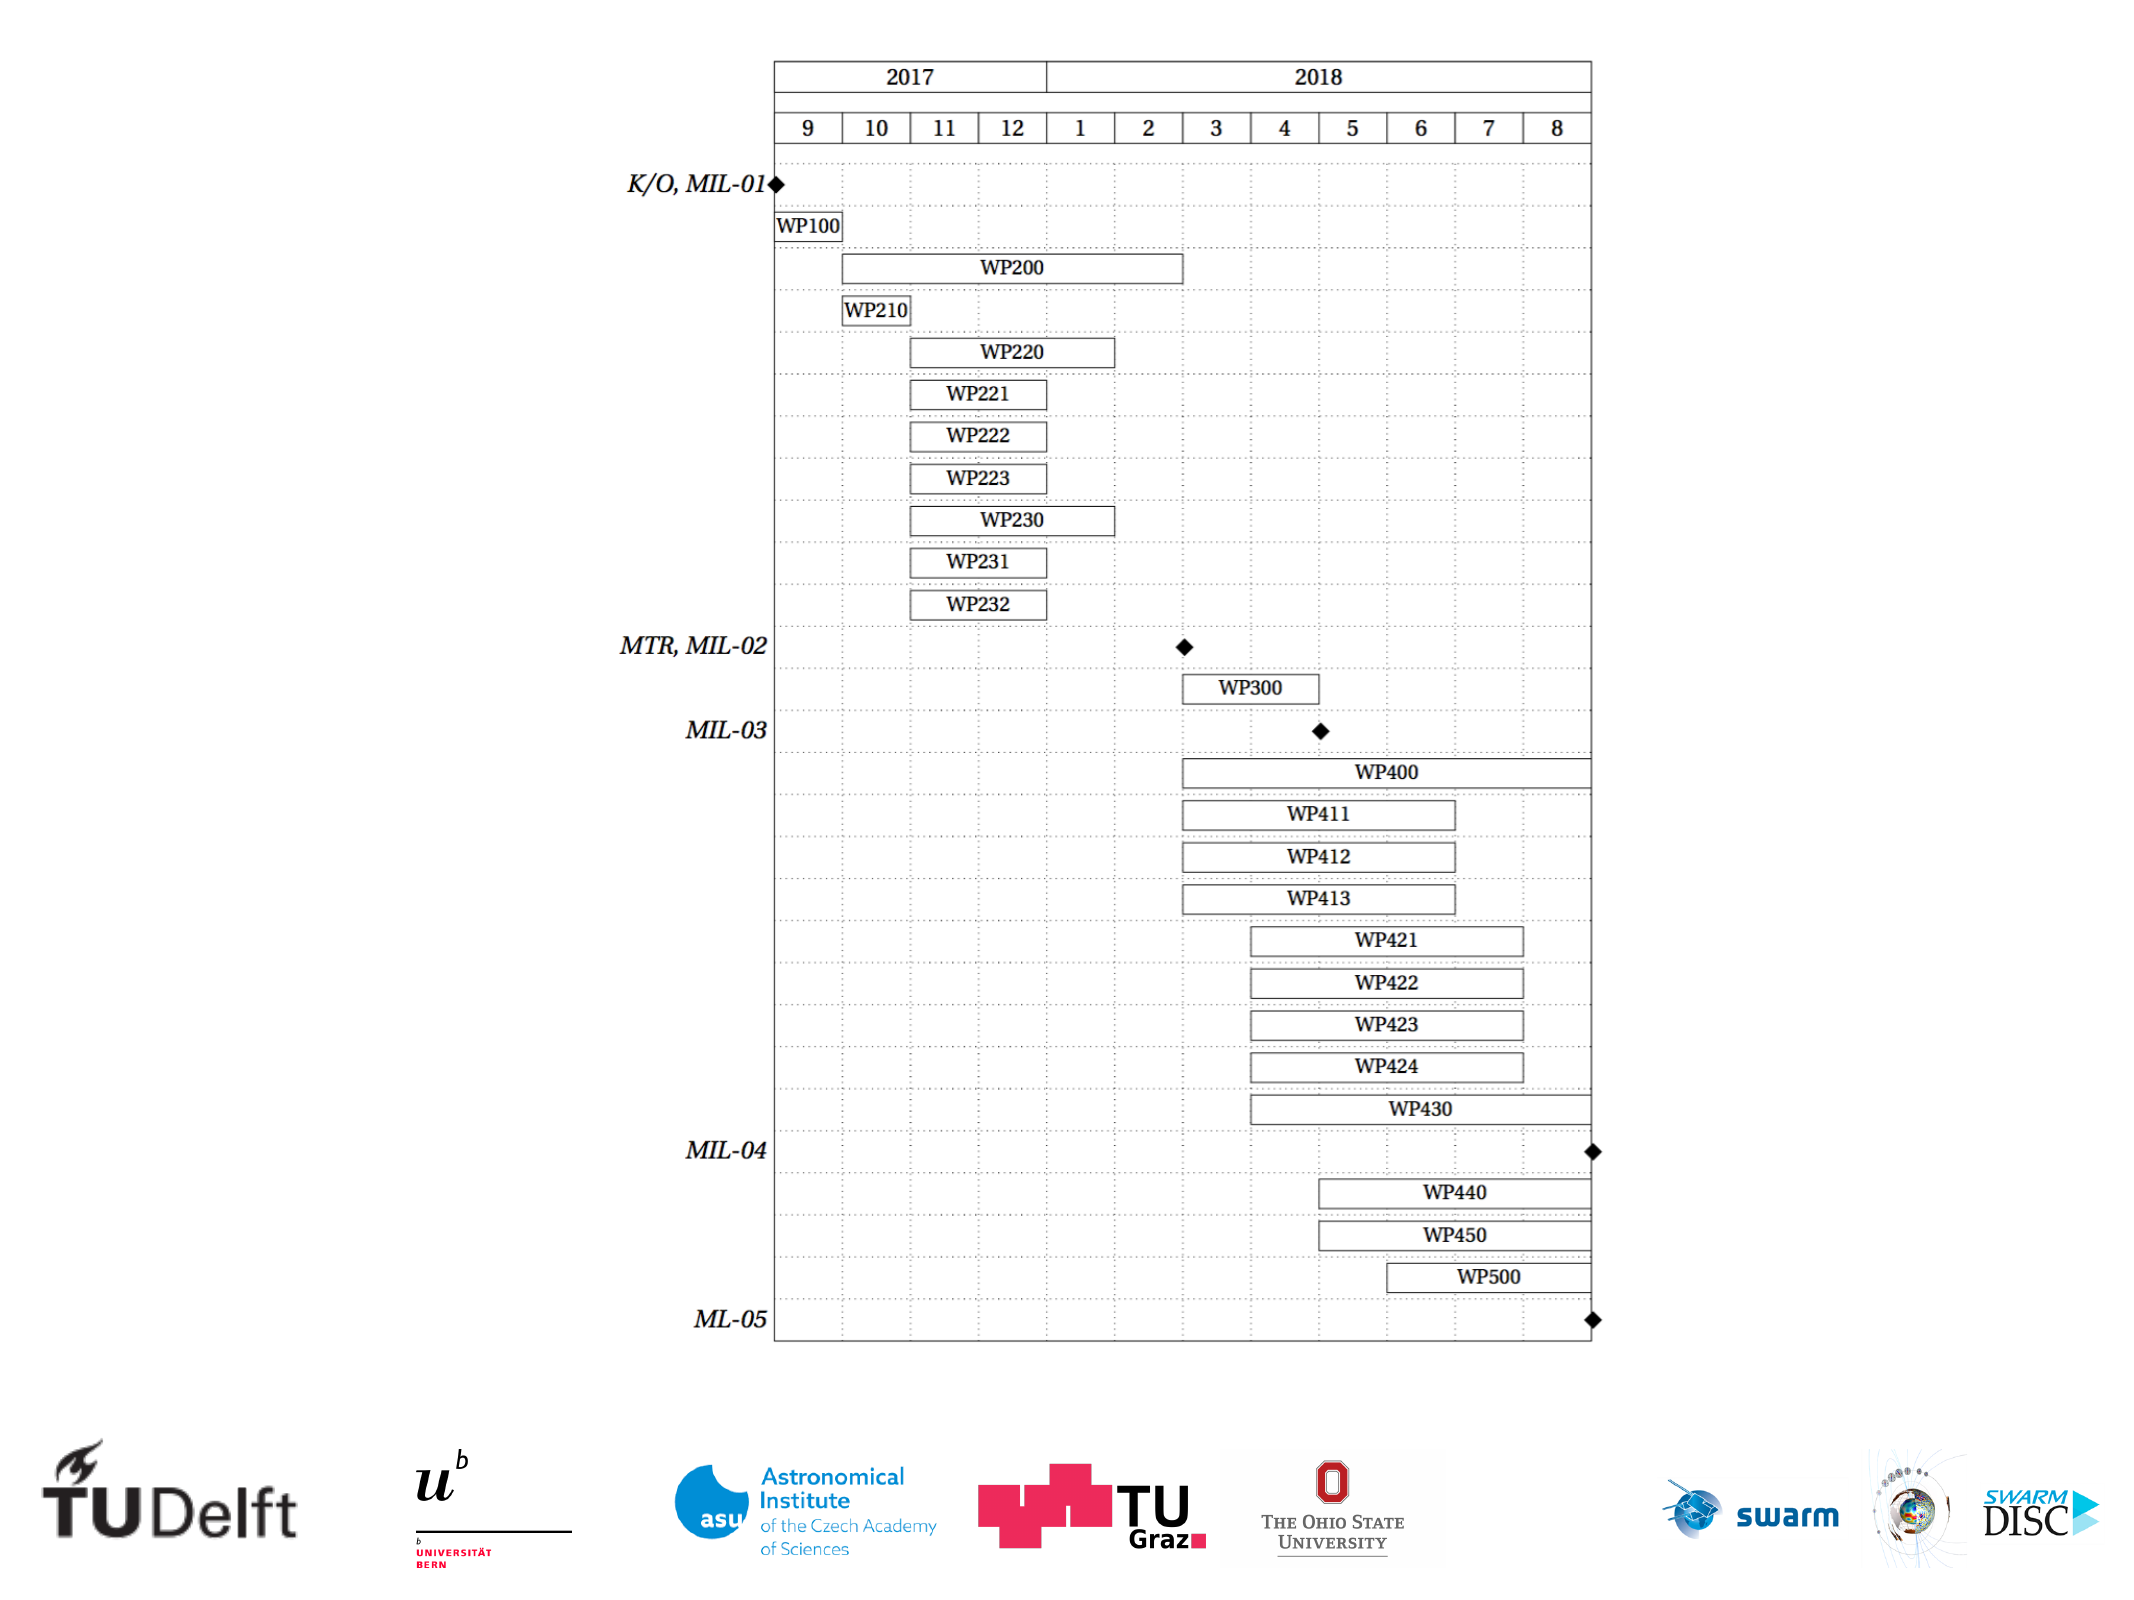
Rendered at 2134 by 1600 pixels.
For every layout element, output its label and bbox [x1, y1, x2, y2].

picture [416, 1449, 572, 1568]
picture [665, 1449, 945, 1568]
picture [1220, 1449, 1446, 1568]
picture [972, 1449, 1209, 1568]
picture [1657, 1449, 2105, 1568]
picture [558, 43, 1626, 1366]
